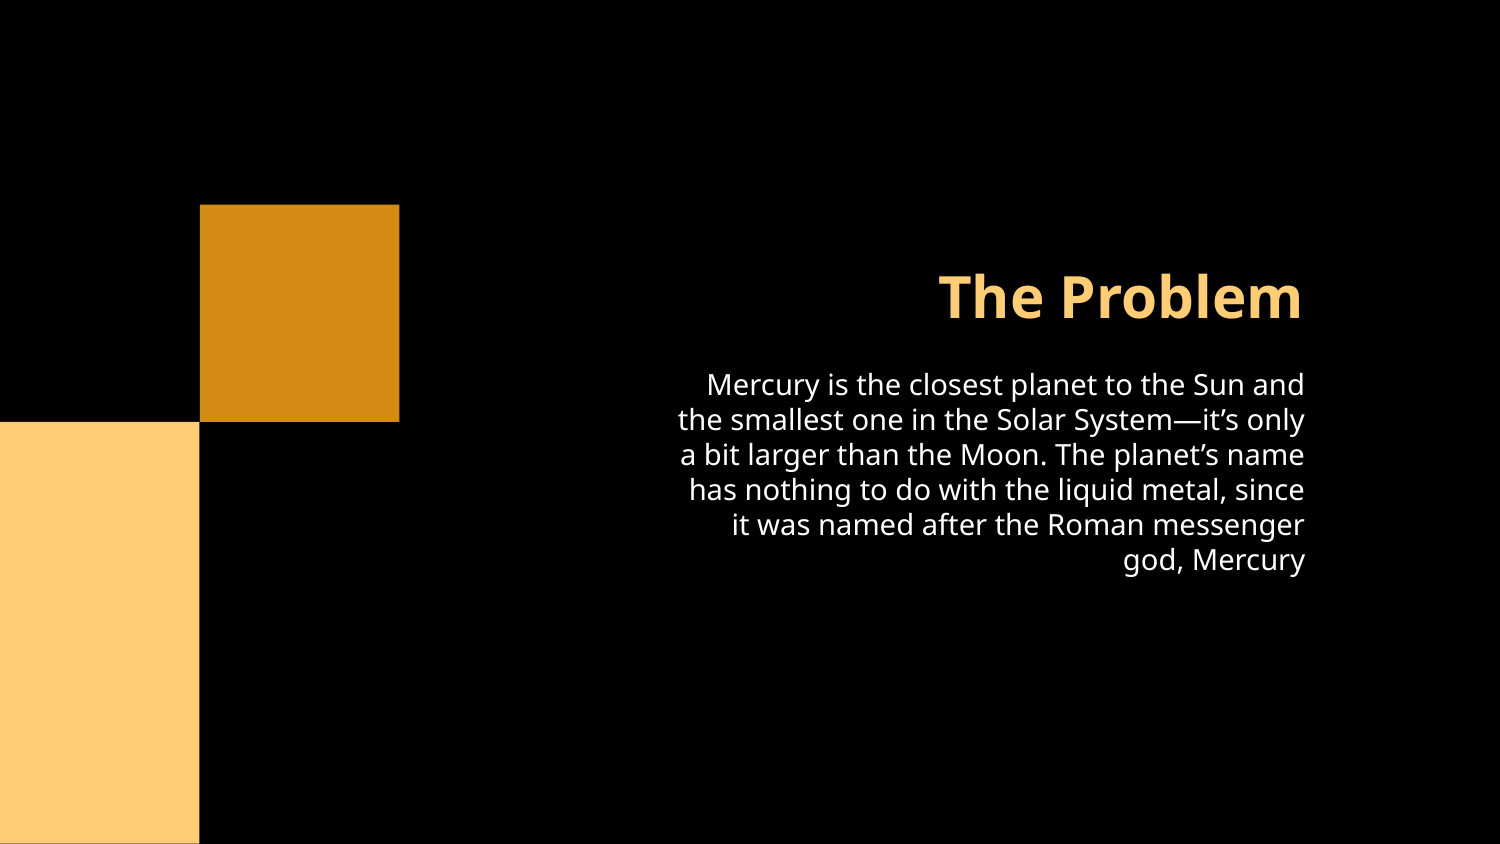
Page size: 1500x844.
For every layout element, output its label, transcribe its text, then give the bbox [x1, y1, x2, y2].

subtitle Mercury is the closest planet to the Sun and the smallest one in the Solar System—it’s only a bit larger than the Moon. The planet’s name has nothing to do with the liquid metal, since it was named after the Roman messenger god, Mercury [655, 351, 1321, 599]
title The Problem [653, 245, 1319, 364]
